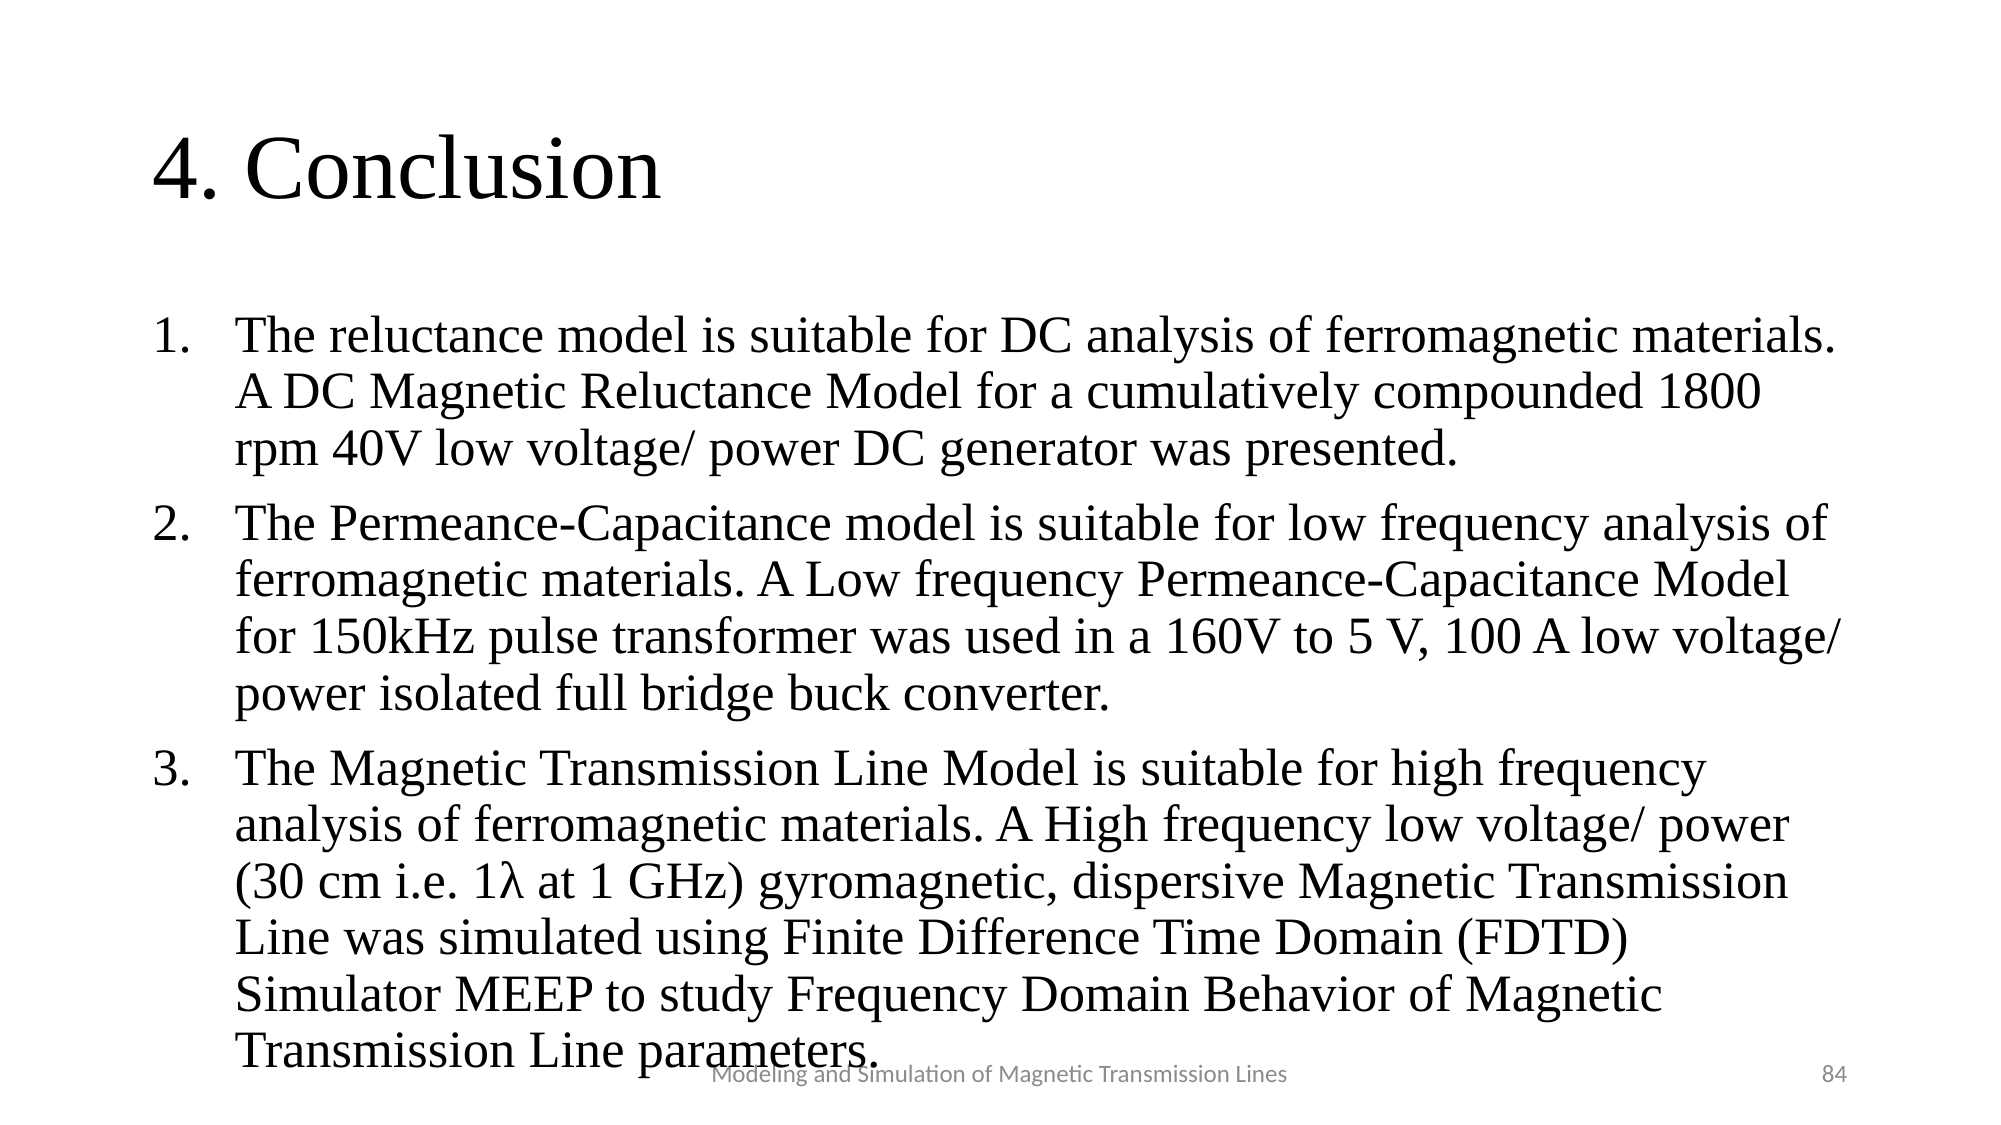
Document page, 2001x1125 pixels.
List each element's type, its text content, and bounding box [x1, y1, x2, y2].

list The reluctance model is suitable for DC analysis of ferromagnetic materials. A DC Magnetic Reluctance Model for a cumulatively compounded 1800 rpm 40V low voltage/ power DC generator was presented. The Permeance-Capacitance model is suitable for low frequency analysis of ferromagnetic materials. A Low frequency Permeance-Capacitance Model for 150kHz pulse transformer was used in a 160V to 5 V, 100 A low voltage/ power isolated full bridge buck converter. The Magnetic Transmission Line Model is suitable for high frequency analysis of ferromagnetic materials. A High frequency low voltage/ power (30 cm i.e. 1λ at 1 GHz) gyromagnetic, dispersive Magnetic Transmission Line was simulated using Finite Difference Time Domain (FDTD) Simulator MEEP to study Frequency Domain Behavior of Magnetic Transmission Line parameters. [137, 299, 1863, 1103]
slide_number 84 [1412, 1042, 1863, 1103]
title 4. Conclusion [137, 59, 1863, 278]
footer Modeling and Simulation of Magnetic Transmission Lines [662, 1042, 1338, 1103]
